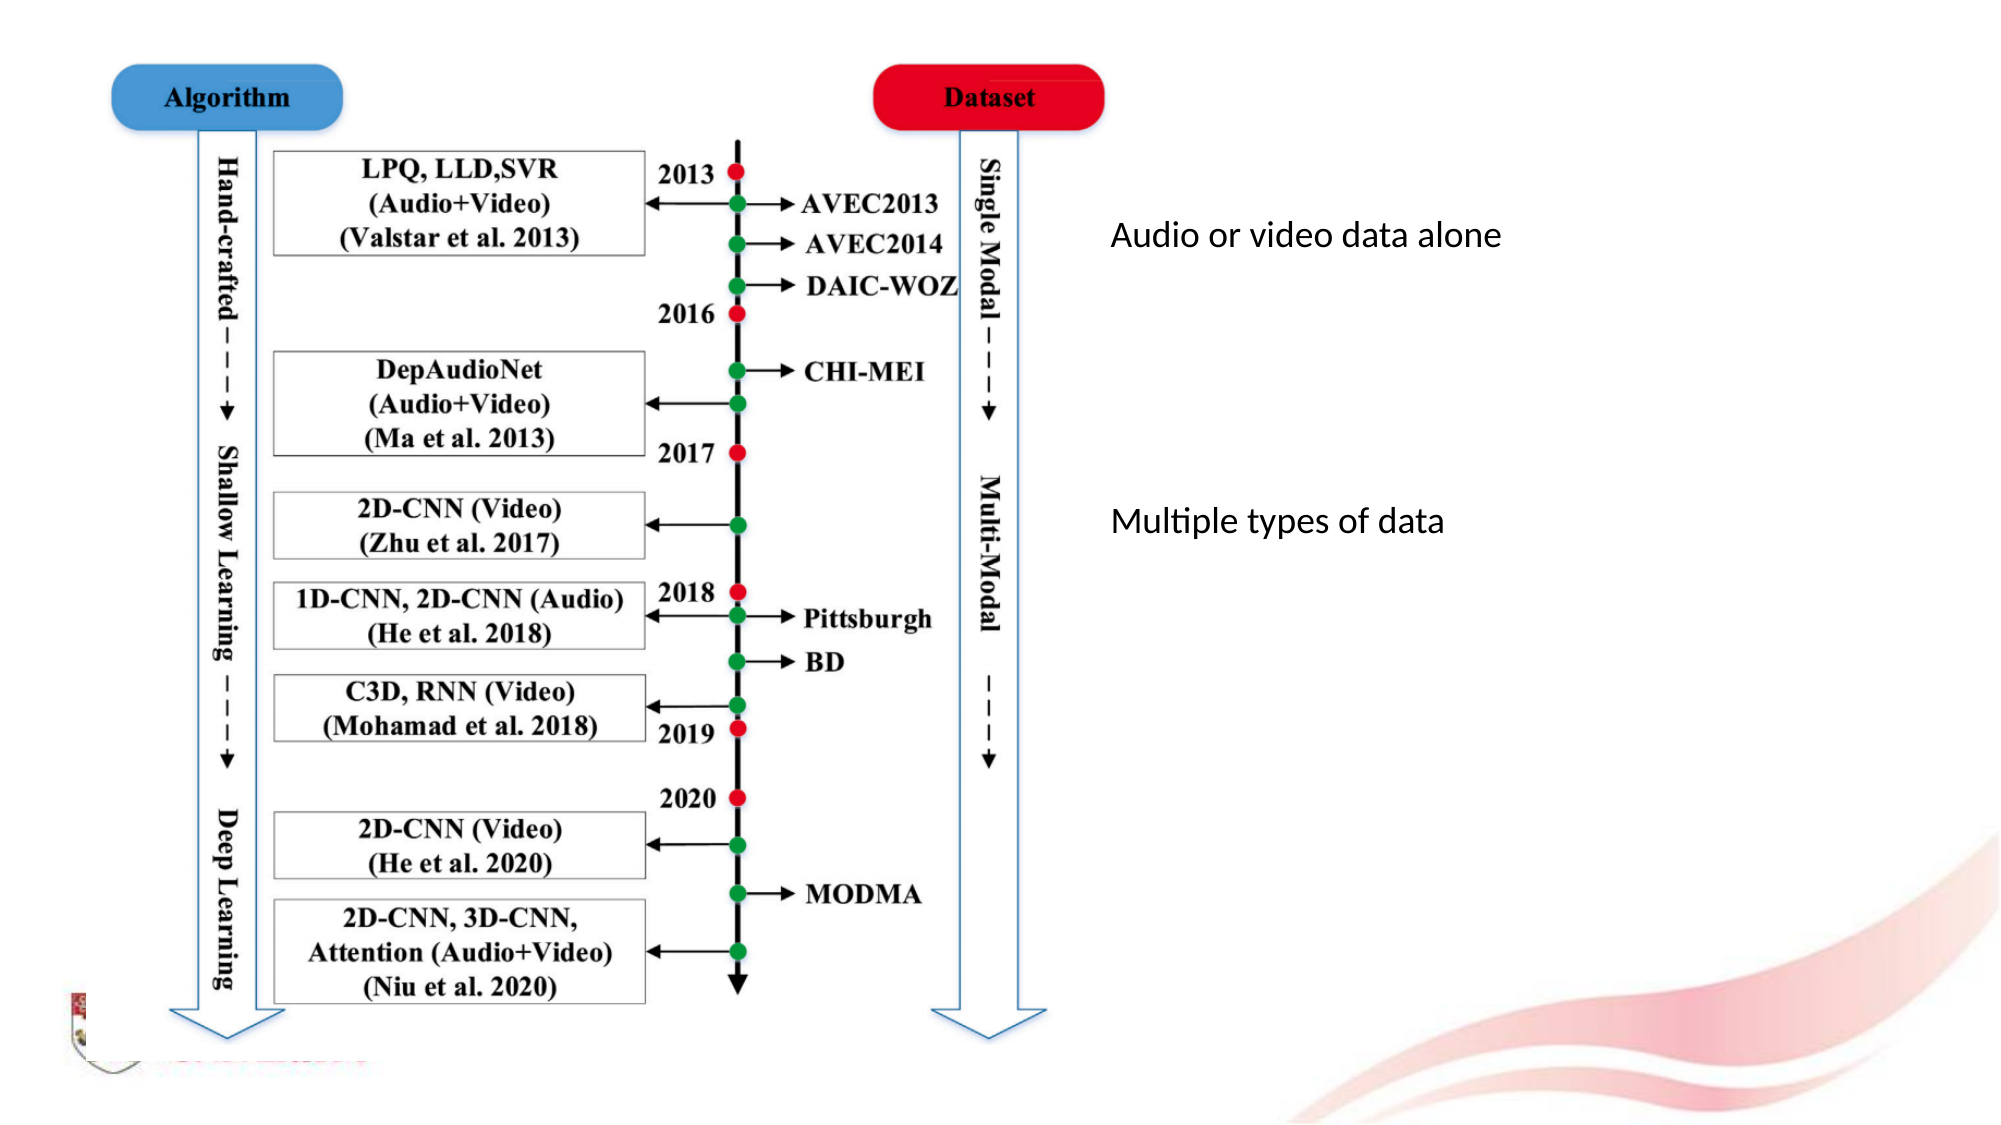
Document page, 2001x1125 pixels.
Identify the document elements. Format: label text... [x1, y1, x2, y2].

picture [0, 0, 2001, 1125]
text_box Audio or video data alone [1111, 202, 1559, 263]
text_box Multiple types of data [1111, 488, 1635, 549]
slide_number [1412, 1042, 1863, 1103]
